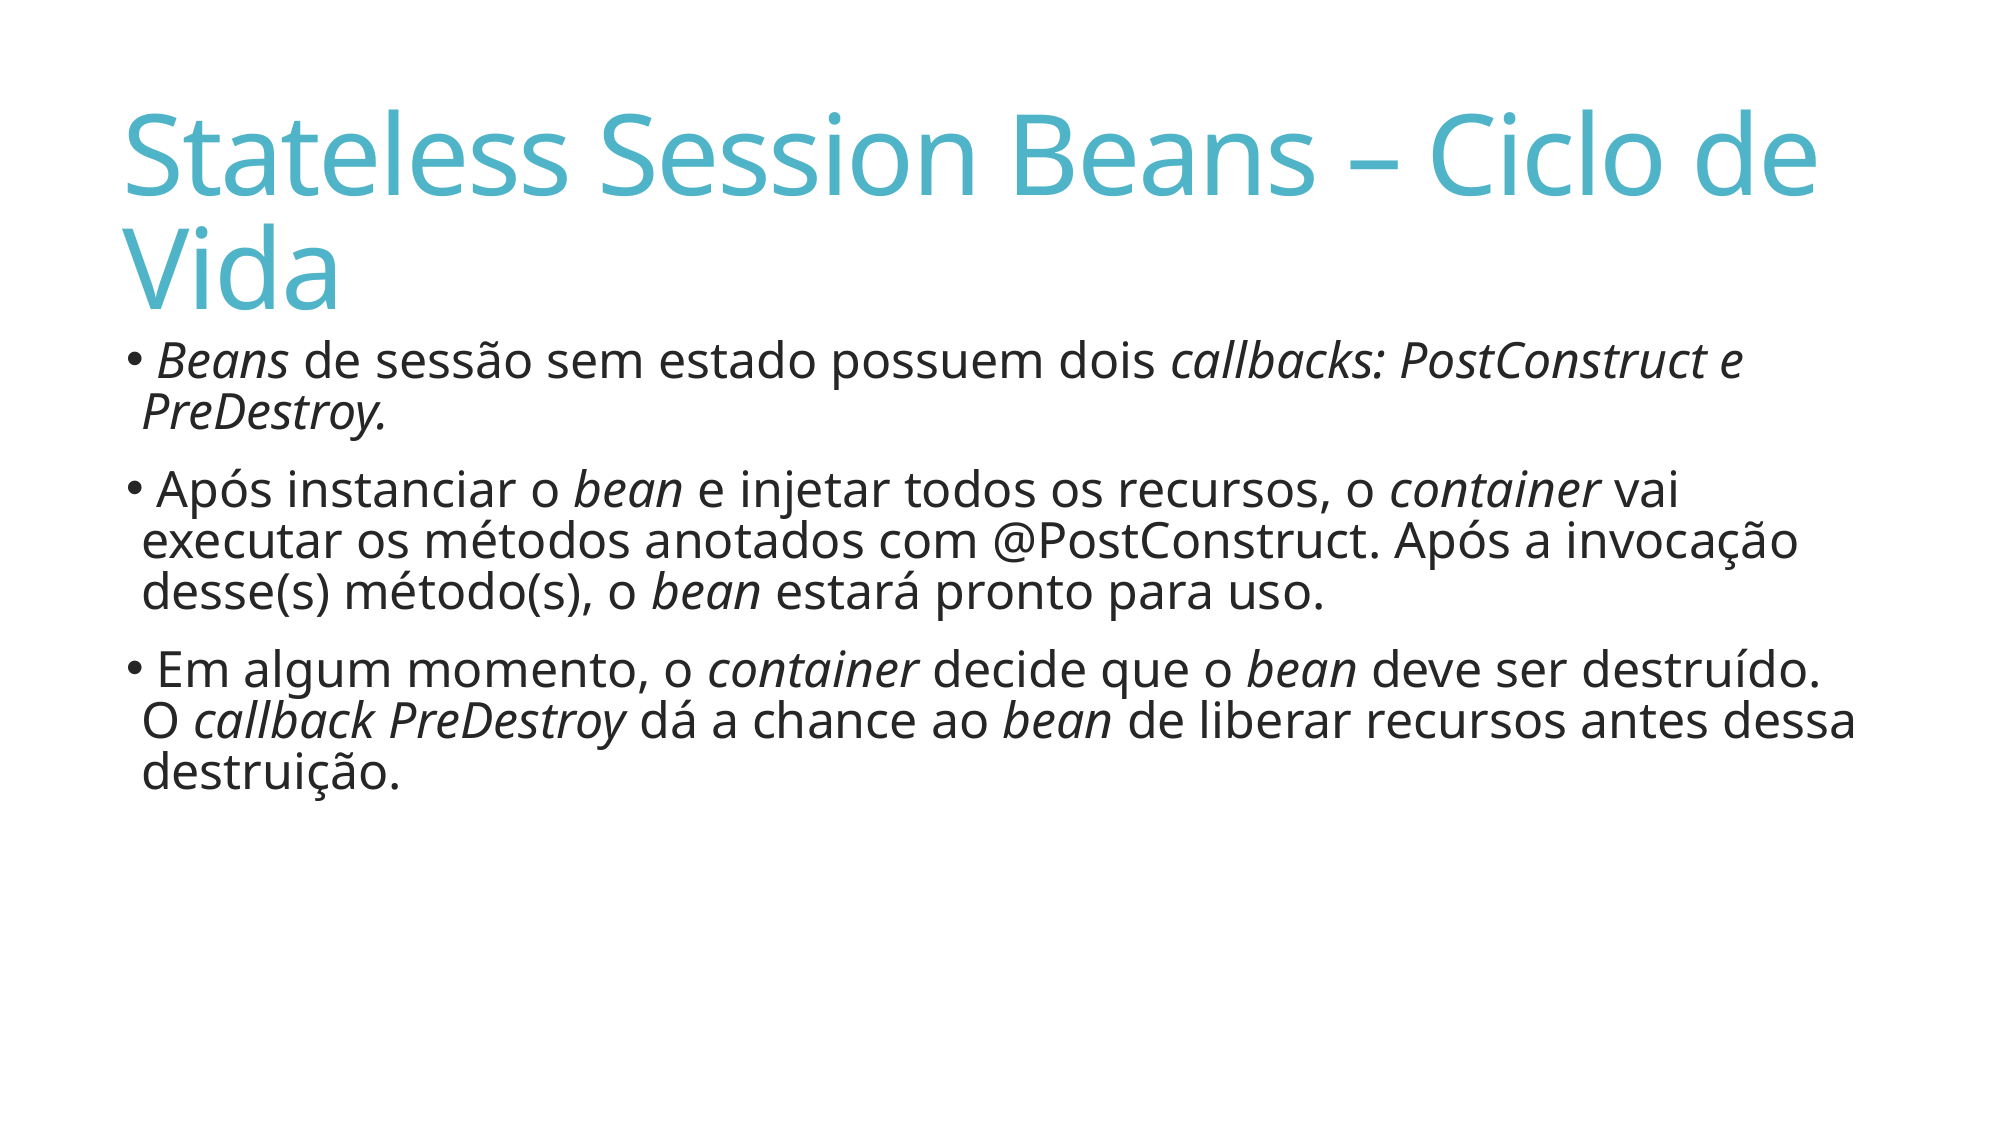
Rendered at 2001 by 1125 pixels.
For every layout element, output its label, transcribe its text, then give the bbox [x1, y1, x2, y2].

title Stateless Session Beans – Ciclo de Vida [107, 81, 1875, 354]
list Beans de sessão sem estado possuem dois callbacks: PostConstruct e PreDestroy. Após instanciar o bean e injetar todos os recursos, o container vai executar os métodos anotados com @PostConstruct. Após a invocação desse(s) método(s), o bean estará pronto para uso. Em algum momento, o container decide que o bean deve ser destruído. O callback PreDestroy dá a chance ao bean de liberar recursos antes dessa destruição. [111, 329, 1876, 948]
